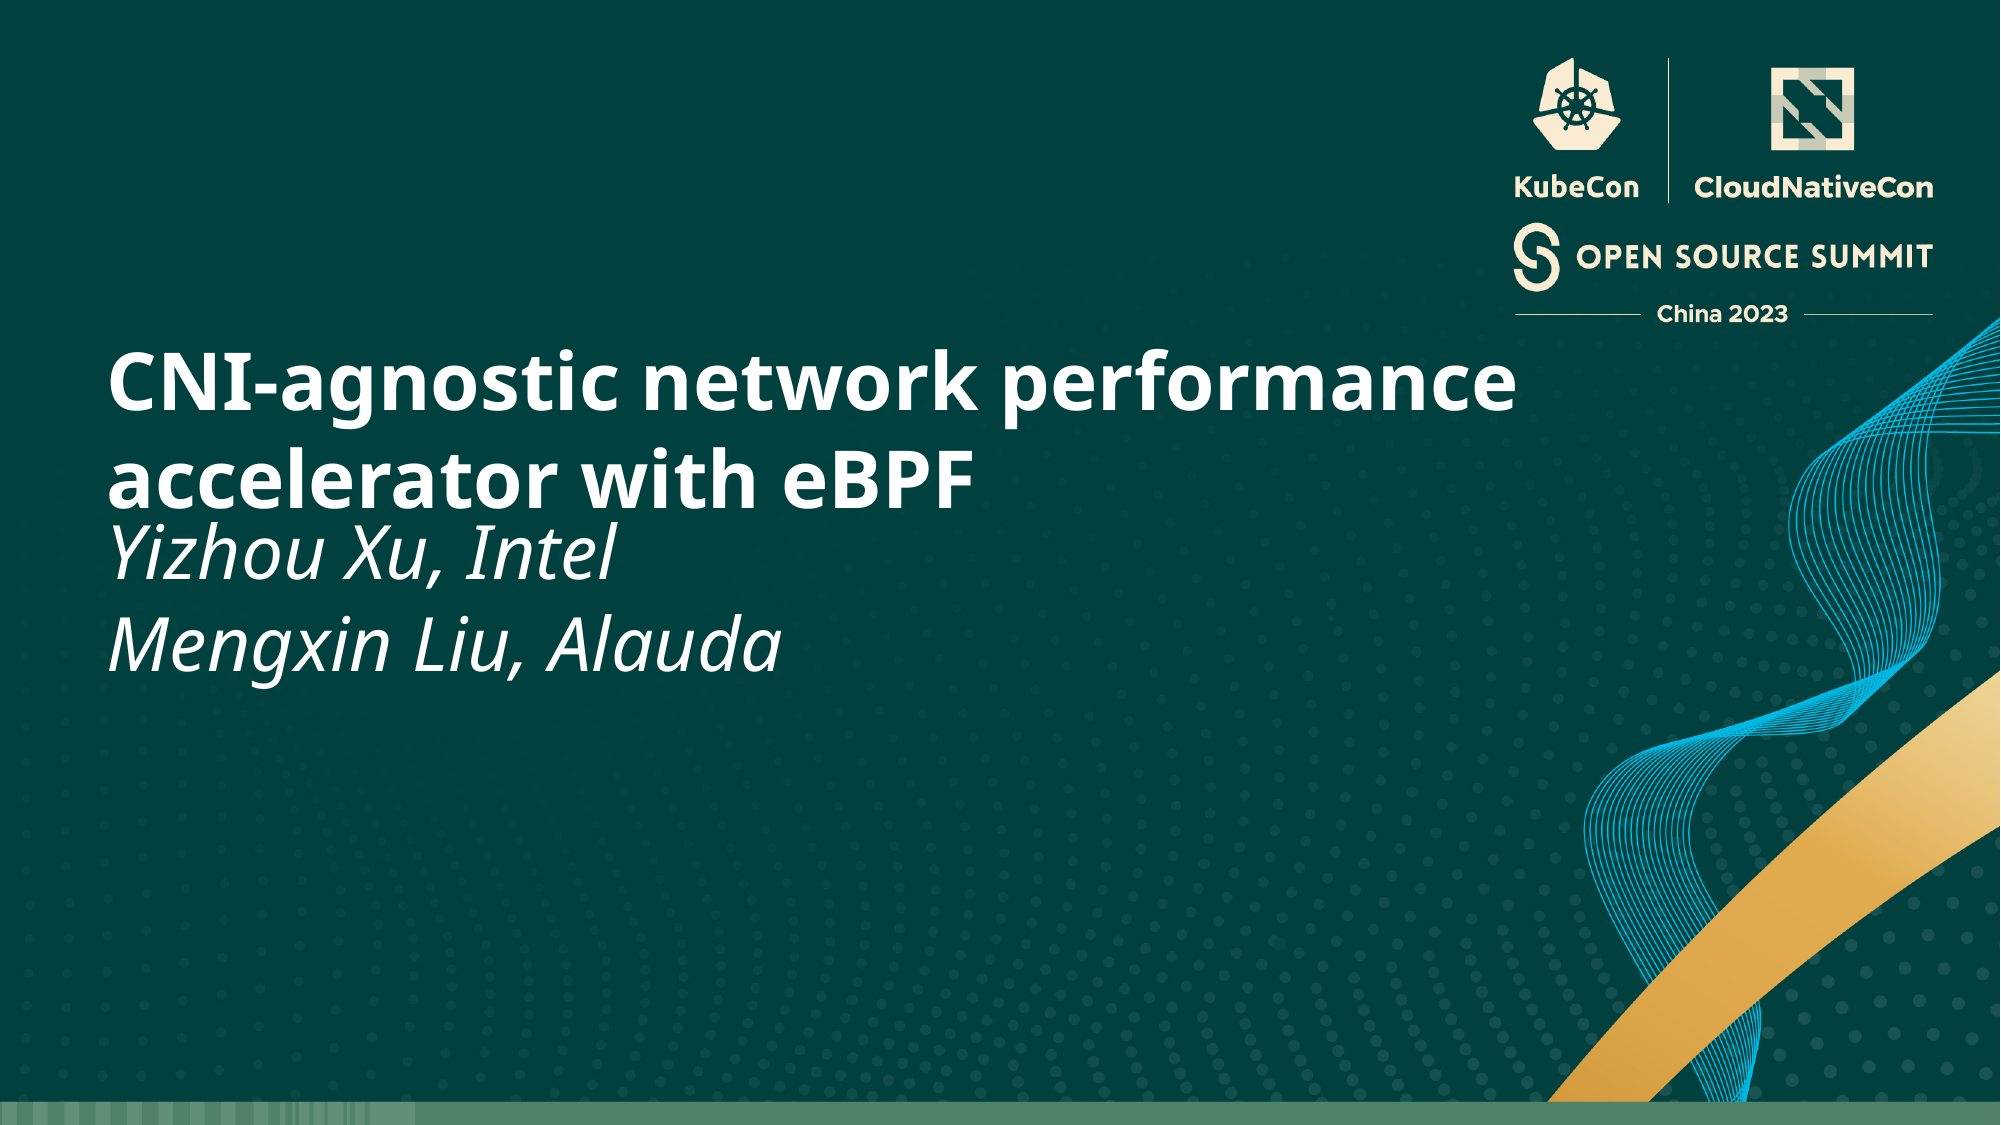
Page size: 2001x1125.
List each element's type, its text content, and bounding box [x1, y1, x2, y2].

picture [1838, 704, 1846, 709]
picture [1889, 412, 1897, 420]
picture [1824, 704, 1837, 715]
text_box CNI-agnostic network performance accelerator with eBPF [91, 324, 1817, 542]
picture [0, 0, 2000, 1125]
picture [1826, 714, 1834, 724]
picture [1792, 724, 1798, 732]
picture [1929, 378, 1936, 385]
picture [1707, 748, 1714, 754]
picture [1830, 694, 1840, 703]
picture [1676, 747, 1683, 756]
picture [1883, 419, 1888, 427]
text_box Yizhou Xu, Intel Mengxin Liu, Alauda [91, 542, 1817, 707]
